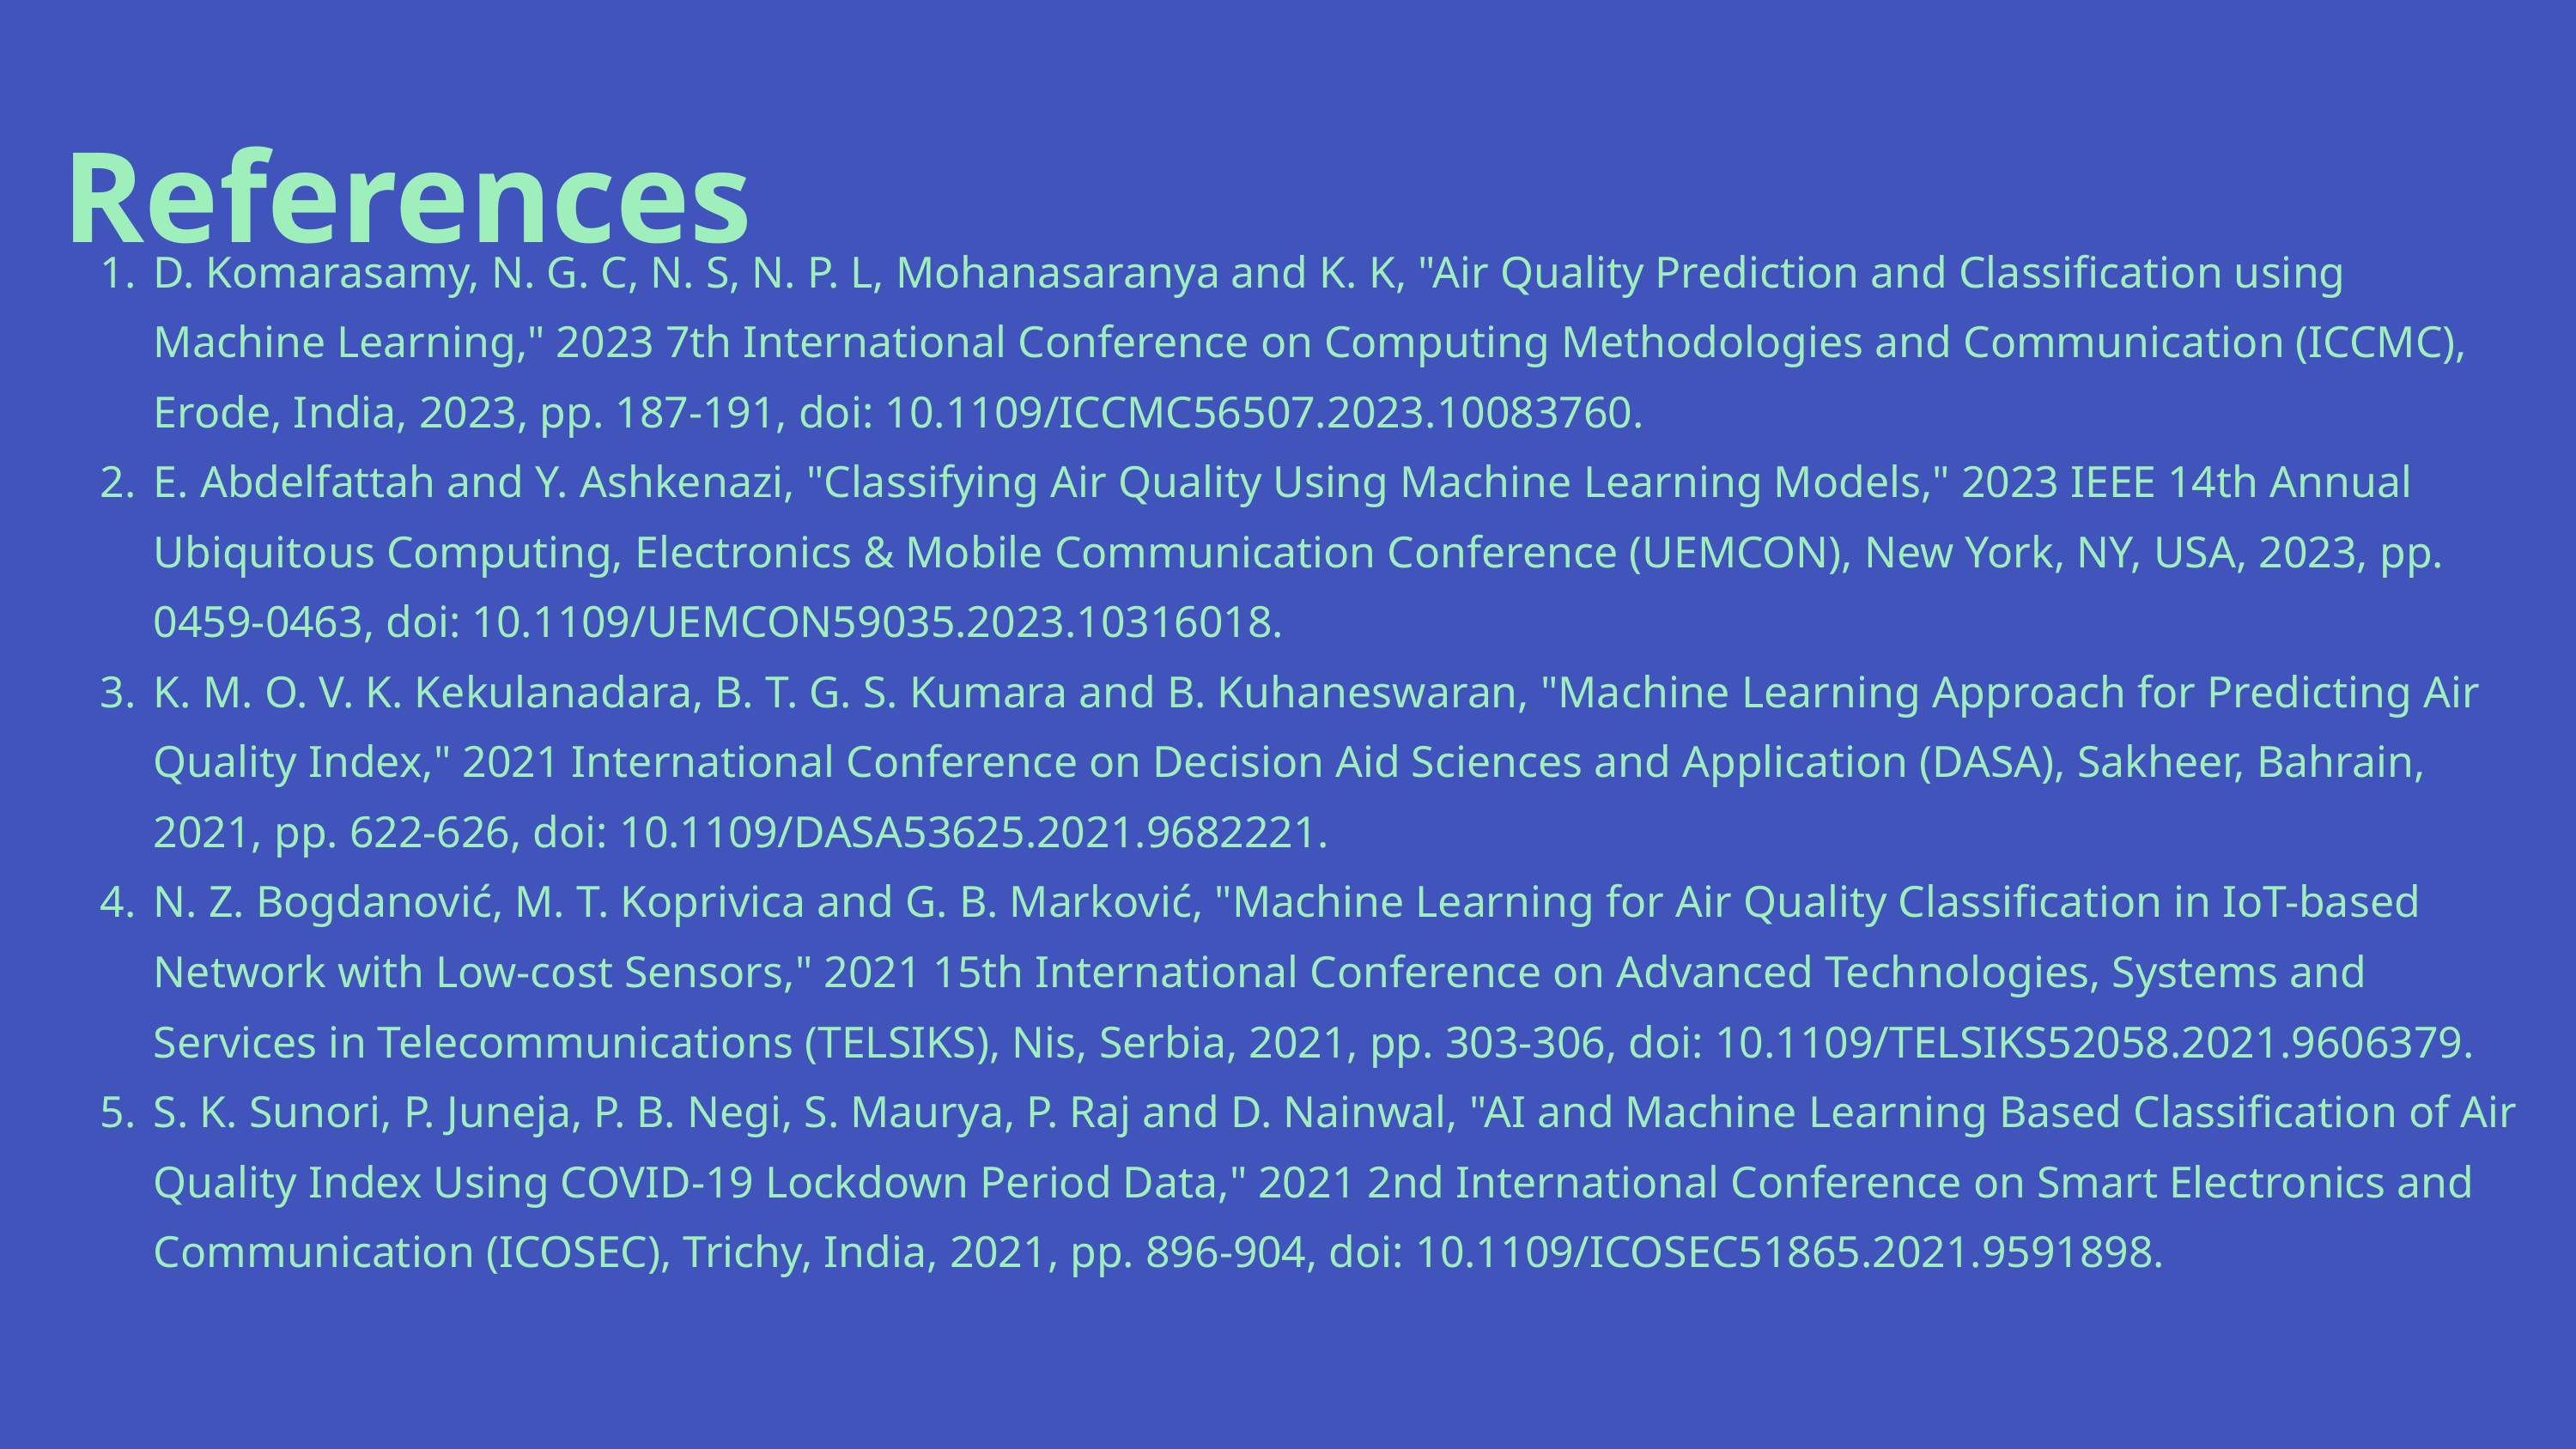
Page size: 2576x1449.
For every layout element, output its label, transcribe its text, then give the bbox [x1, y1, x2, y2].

text_box References [62, 61, 2004, 268]
text_box D. Komarasamy, N. G. C, N. S, N. P. L, Mohanasaranya and K. K, "Air Quality Prediction and Classification using Machine Learning," 2023 7th International Conference on Computing Methodologies and Communication (ICCMC), Erode, India, 2023, pp. 187-191, doi: 10.1109/ICCMC56507.2023.10083760. E. Abdelfattah and Y. Ashkenazi, "Classifying Air Quality Using Machine Learning Models," 2023 IEEE 14th Annual Ubiquitous Computing, Electronics & Mobile Communication Conference (UEMCON), New York, NY, USA, 2023, pp. 0459-0463, doi: 10.1109/UEMCON59035.2023.10316018. K. M. O. V. K. Kekulanadara, B. T. G. S. Kumara and B. Kuhaneswaran, "Machine Learning Approach for Predicting Air Quality Index," 2021 International Conference on Decision Aid Sciences and Application (DASA), Sakheer, Bahrain, 2021, pp. 622-626, doi: 10.1109/DASA53625.2021.9682221. N. Z. Bogdanović, M. T. Koprivica and G. B. Marković, "Machine Learning for Air Quality Classification in IoT-based Network with Low-cost Sensors," 2021 15th International Conference on Advanced Technologies, Systems and Services in Telecommunications (TELSIKS), Nis, Serbia, 2021, pp. 303-306, doi: 10.1109/TELSIKS52058.2021.9606379. S. K. Sunori, P. Juneja, P. B. Negi, S. Maurya, P. Raj and D. Nainwal, "AI and Machine Learning Based Classification of Air Quality Index Using COVID-19 Lockdown Period Data," 2021 2nd International Conference on Smart Electronics and Communication (ICOSEC), Trichy, India, 2021, pp. 896-904, doi: 10.1109/ICOSEC51865.2021.9591898. [76, 213, 2542, 1289]
